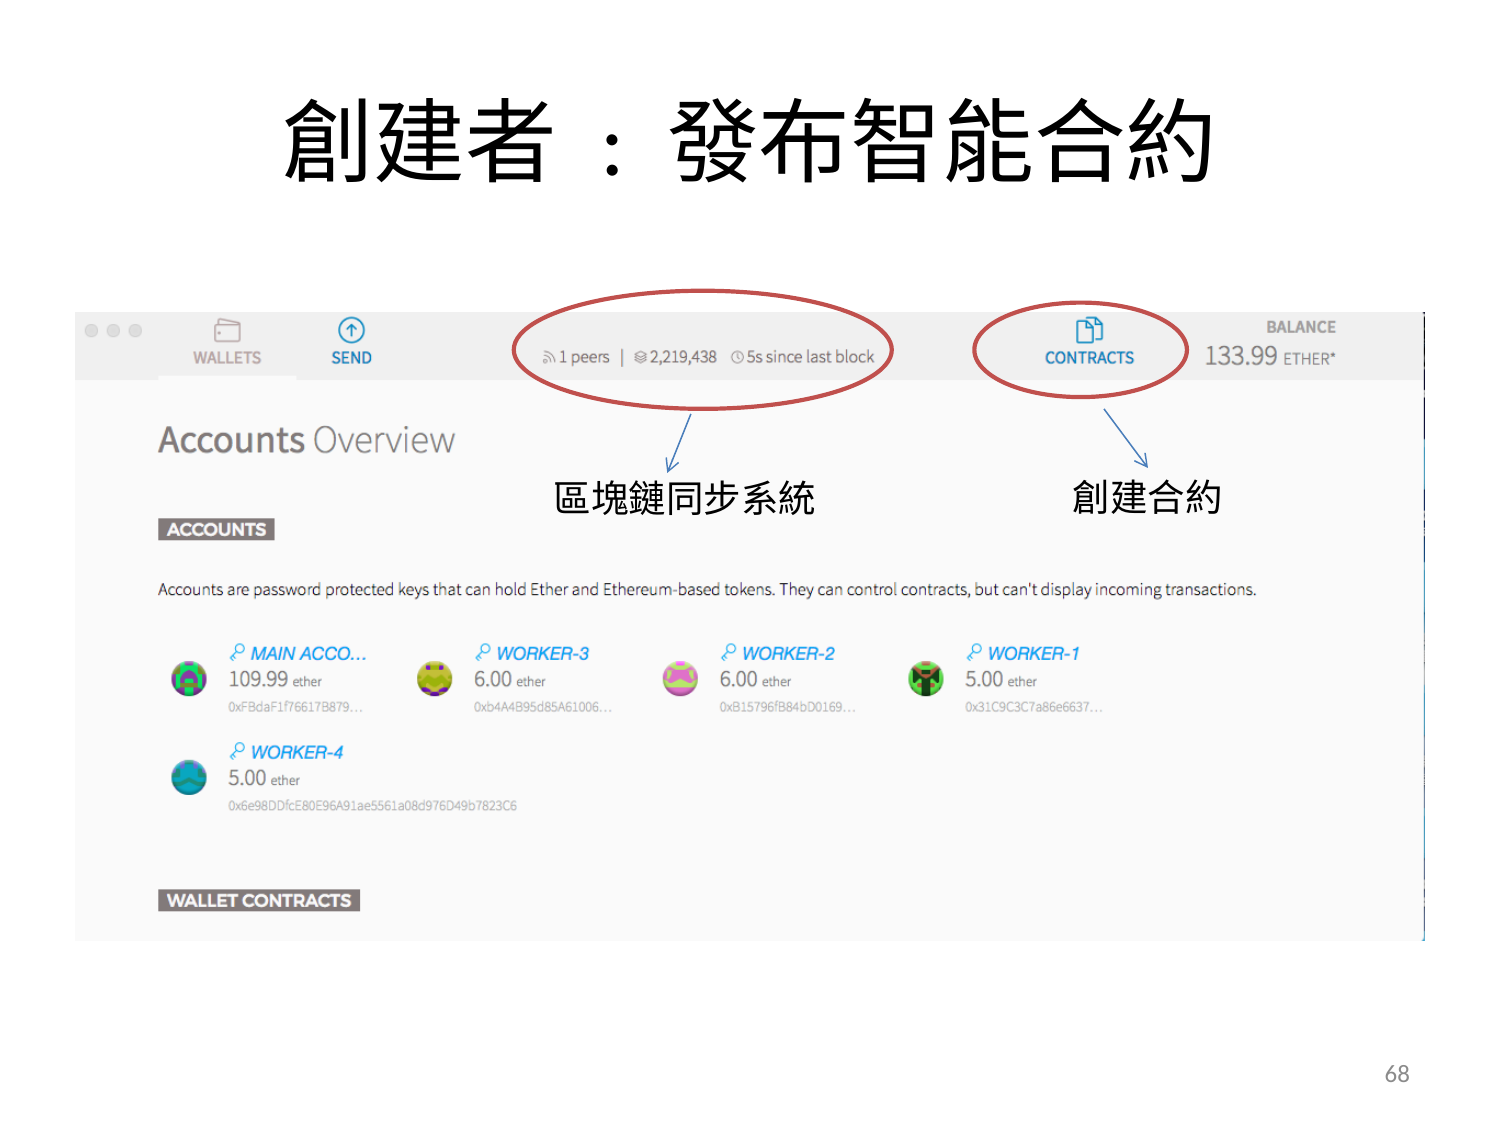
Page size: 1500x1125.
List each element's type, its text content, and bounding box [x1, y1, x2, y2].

text_box [1016, 300, 1145, 310]
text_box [666, 413, 692, 474]
slide_number 68 [1074, 1042, 1425, 1103]
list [74, 311, 1426, 941]
title 創建者 : 發布智能合約 [75, 45, 1425, 233]
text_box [1103, 408, 1149, 469]
text_box [556, 288, 849, 310]
